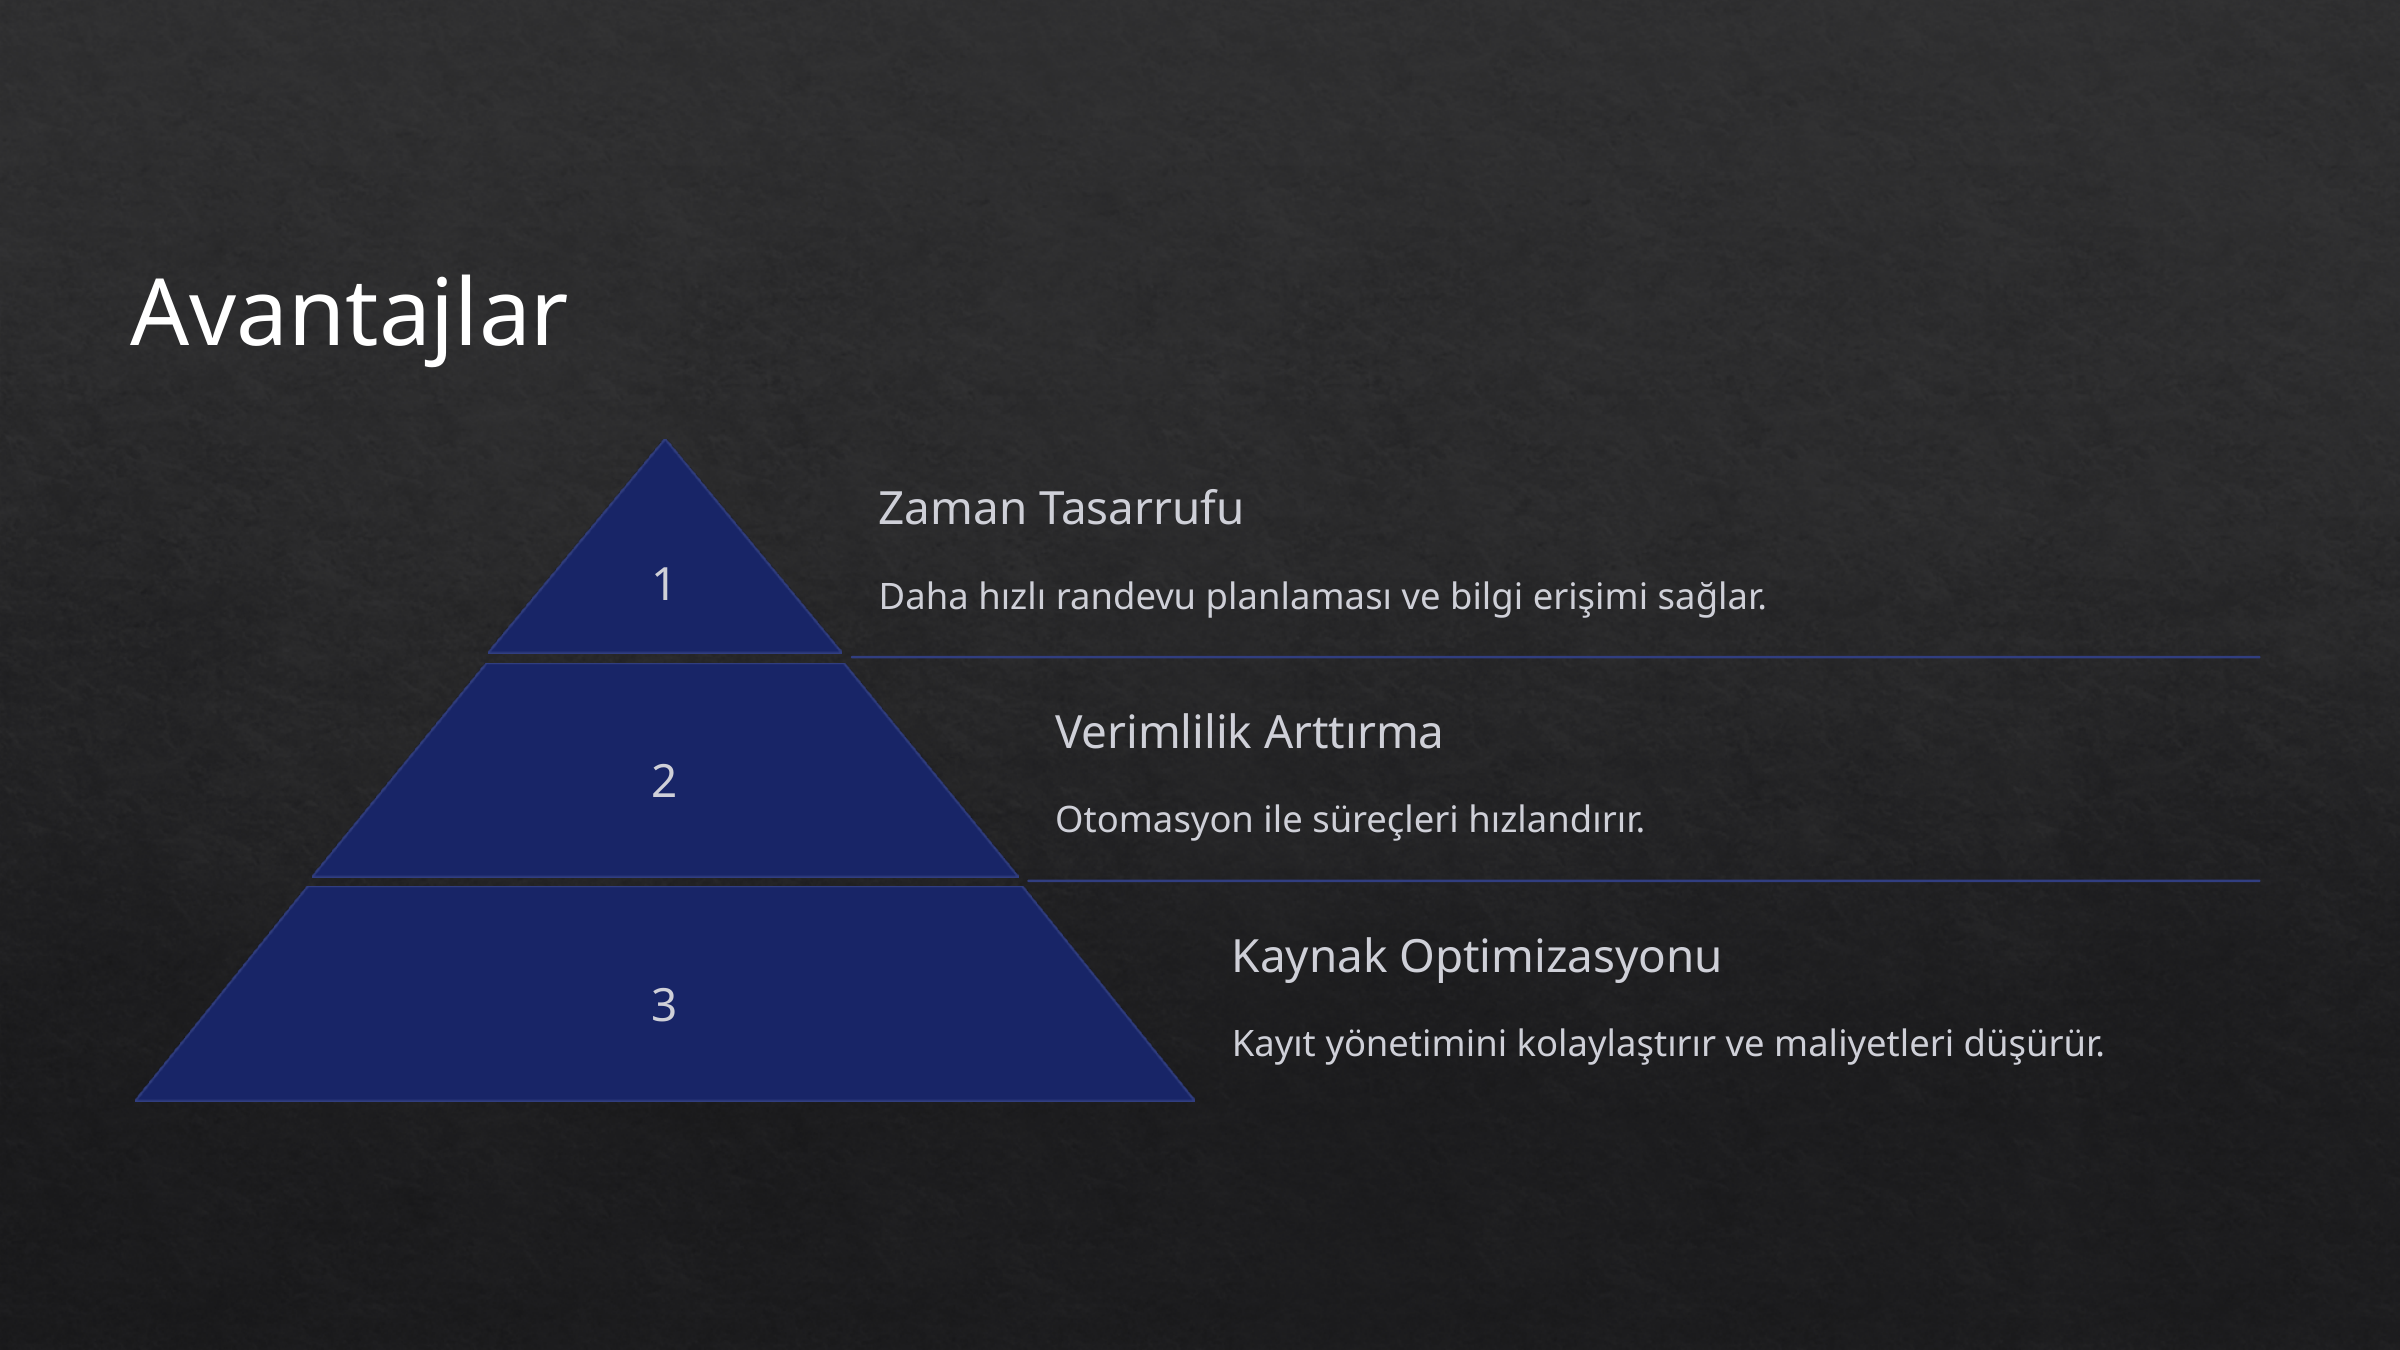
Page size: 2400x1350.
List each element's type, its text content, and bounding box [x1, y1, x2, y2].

text_box Kayıt yönetimini kolaylaştırır ve maliyetleri düşürür. [1231, 1004, 2065, 1064]
text_box Avantajlar [130, 248, 1061, 365]
text_box Daha hızlı randevu planlaması ve bilgi erişimi sağlar. [878, 557, 1735, 617]
text_box Kaynak Optimizasyonu [1231, 923, 1707, 983]
picture [488, 439, 842, 654]
text_box Zaman Tasarrufu [878, 476, 1344, 535]
text_box Otomasyon ile süreçleri hızlandırır. [1055, 780, 1622, 841]
picture [135, 886, 1195, 1102]
text_box [850, 655, 2261, 659]
picture [311, 662, 1019, 878]
text_box [1027, 879, 2261, 883]
text_box Verimlilik Arttırma [1055, 700, 1521, 759]
